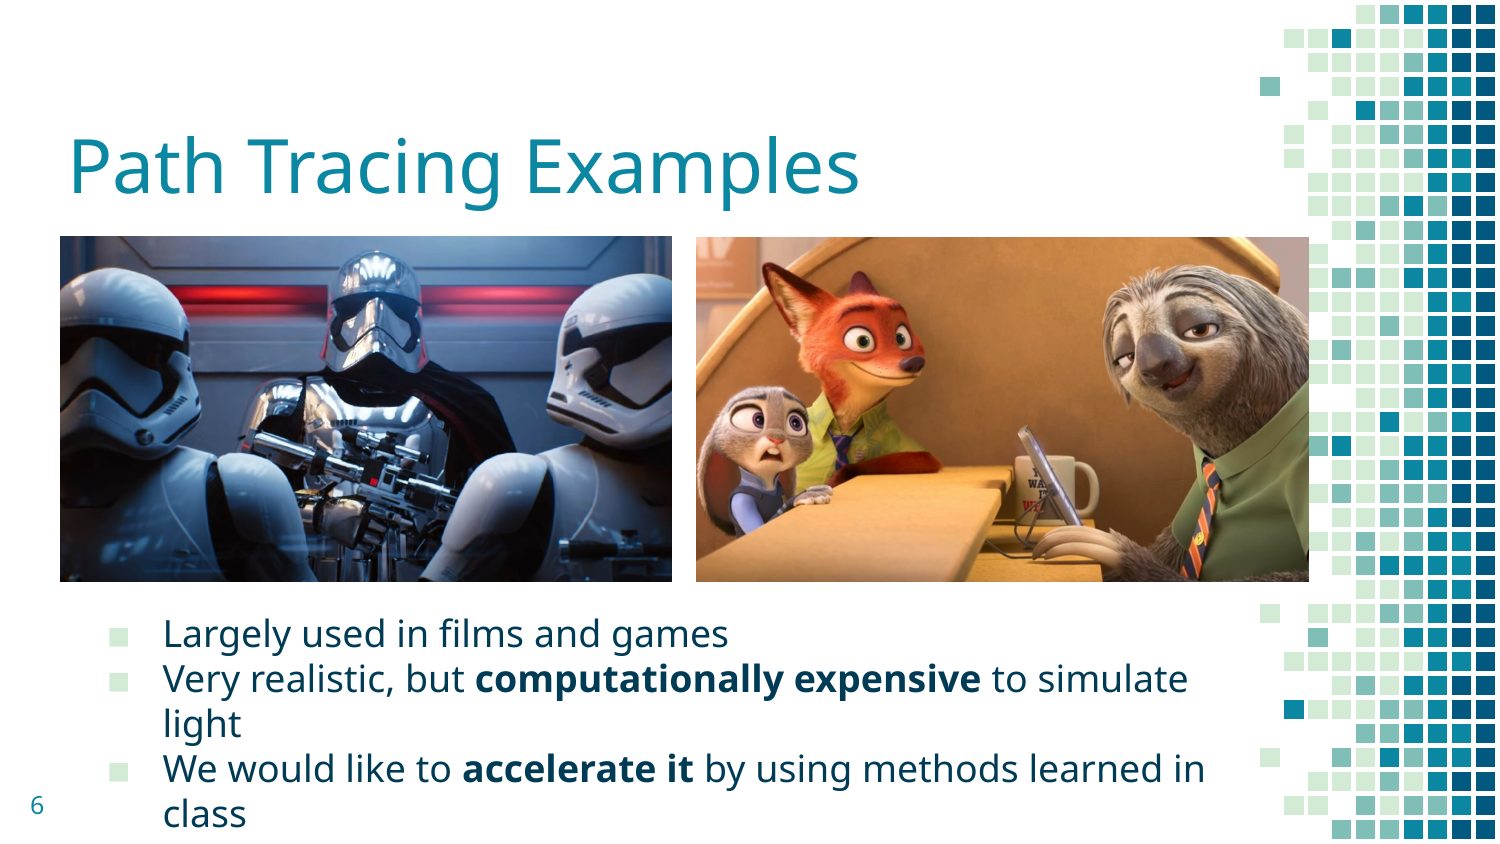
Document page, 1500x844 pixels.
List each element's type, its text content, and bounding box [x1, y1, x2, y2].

picture [59, 236, 672, 583]
title Path Tracing Examples [52, 82, 1162, 224]
slide_number 6 [15, 774, 105, 839]
list Largely used in films and games Very realistic, but computationally expensive to simulate light We would like to accelerate it by using methods learned in class [72, 595, 1236, 806]
picture [696, 237, 1309, 582]
